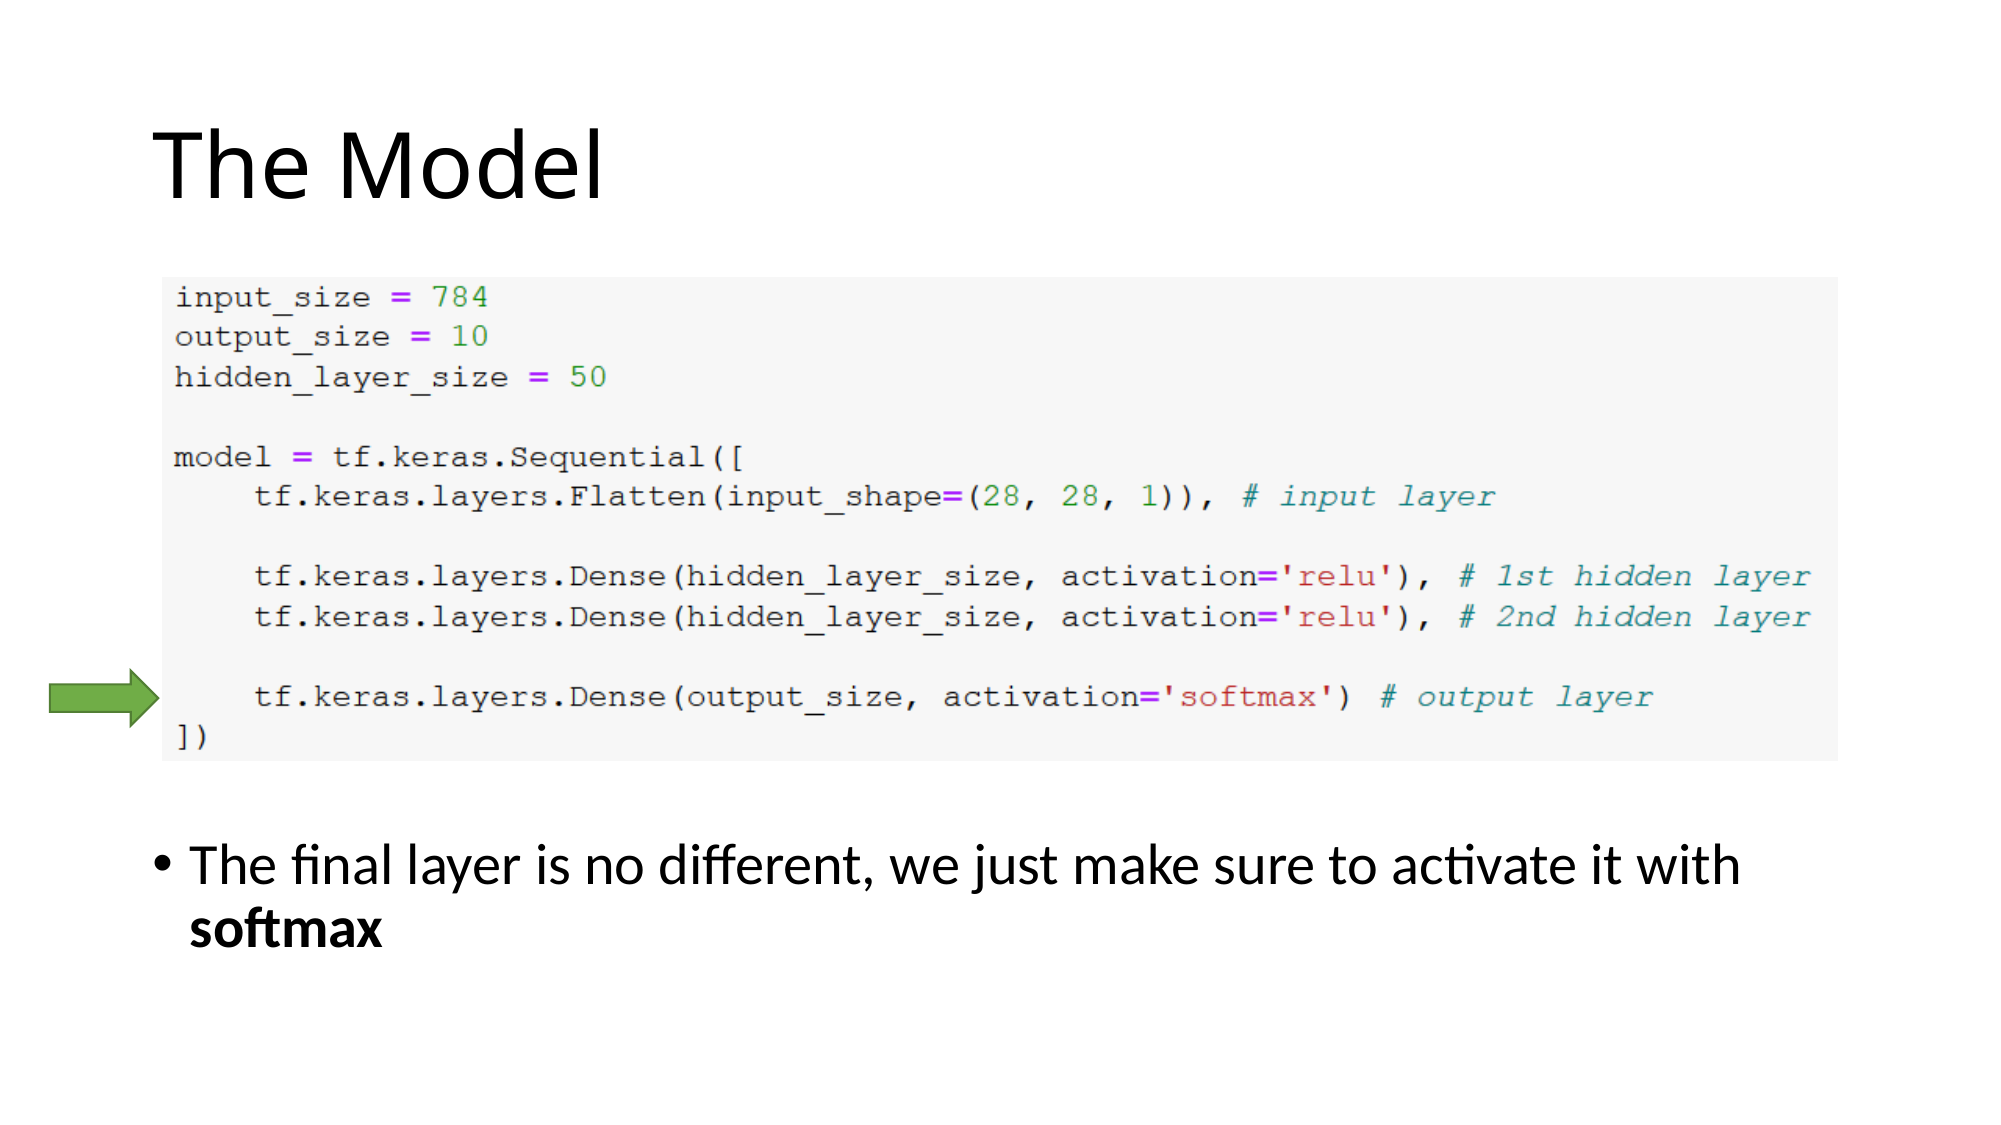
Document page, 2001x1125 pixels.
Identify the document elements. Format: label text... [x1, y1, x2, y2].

title The Model [137, 59, 1863, 278]
picture [162, 277, 1838, 761]
text_box [48, 668, 160, 729]
list The final layer is no different, we just make sure to activate it with softmax [137, 826, 1863, 1087]
